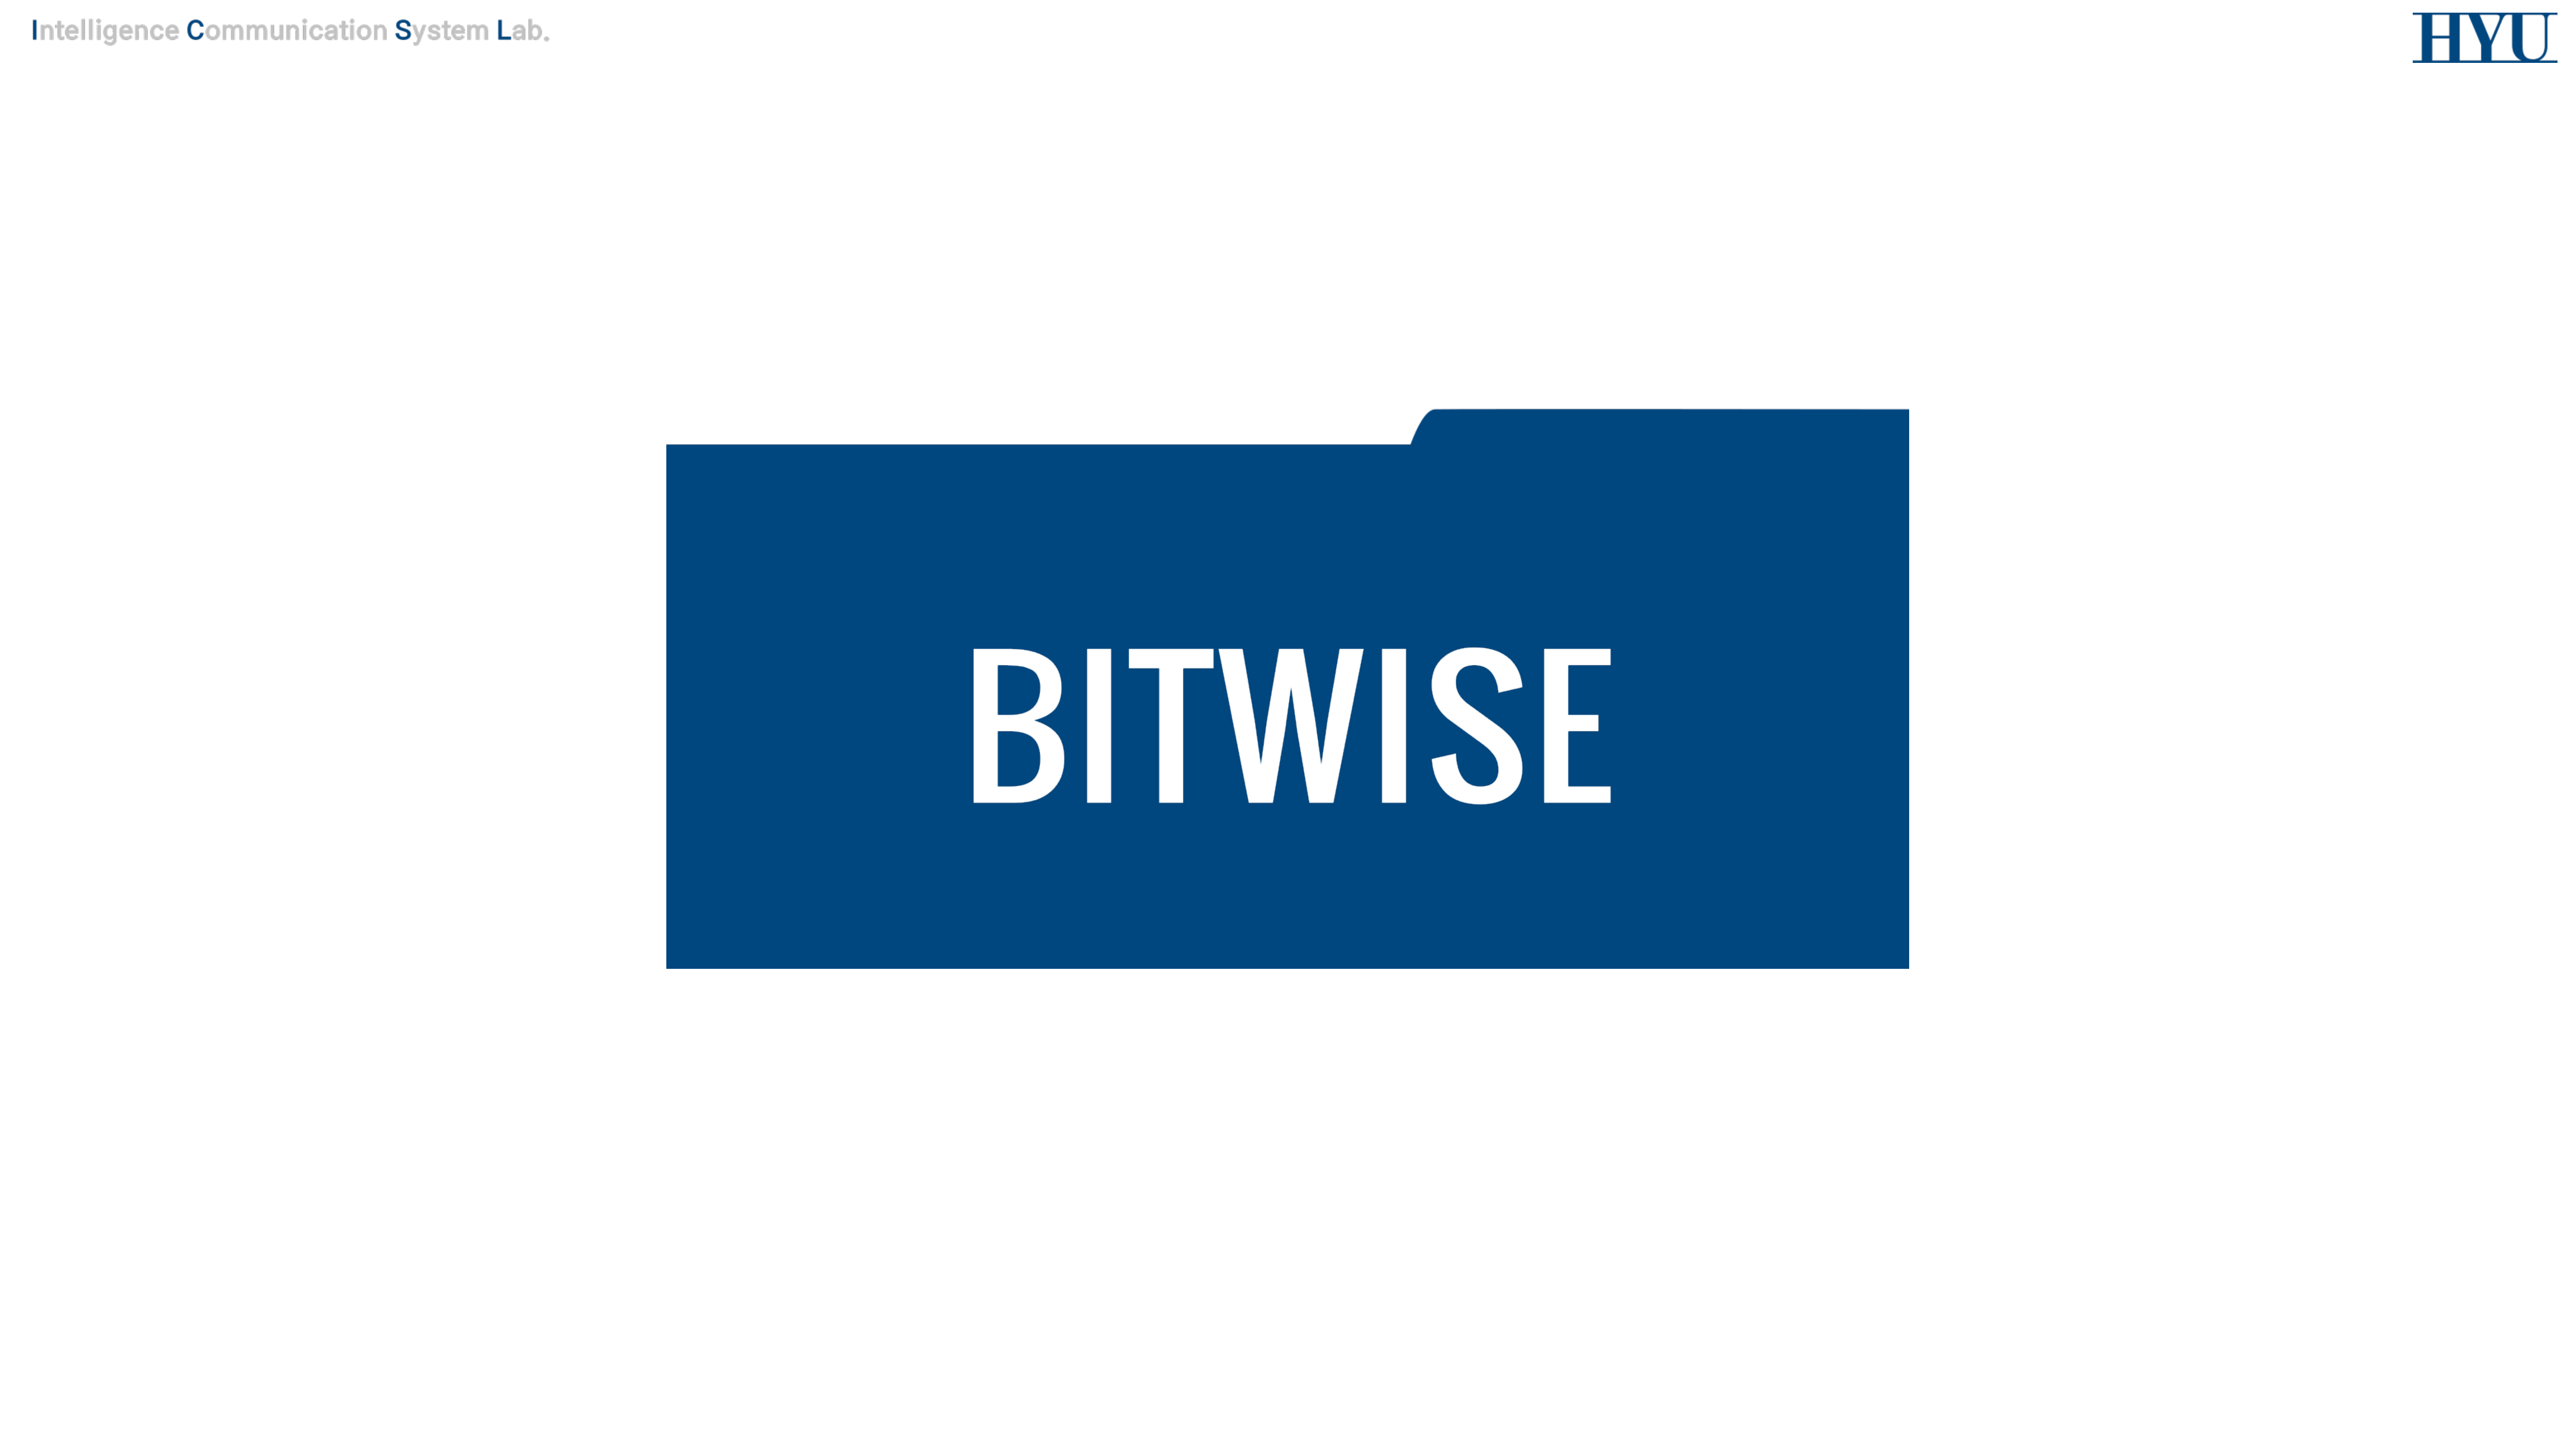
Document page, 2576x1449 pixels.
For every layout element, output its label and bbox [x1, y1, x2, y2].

picture [0, 574, 1720, 884]
text_box [666, 390, 1910, 969]
text_box [0, 0, 2558, 63]
